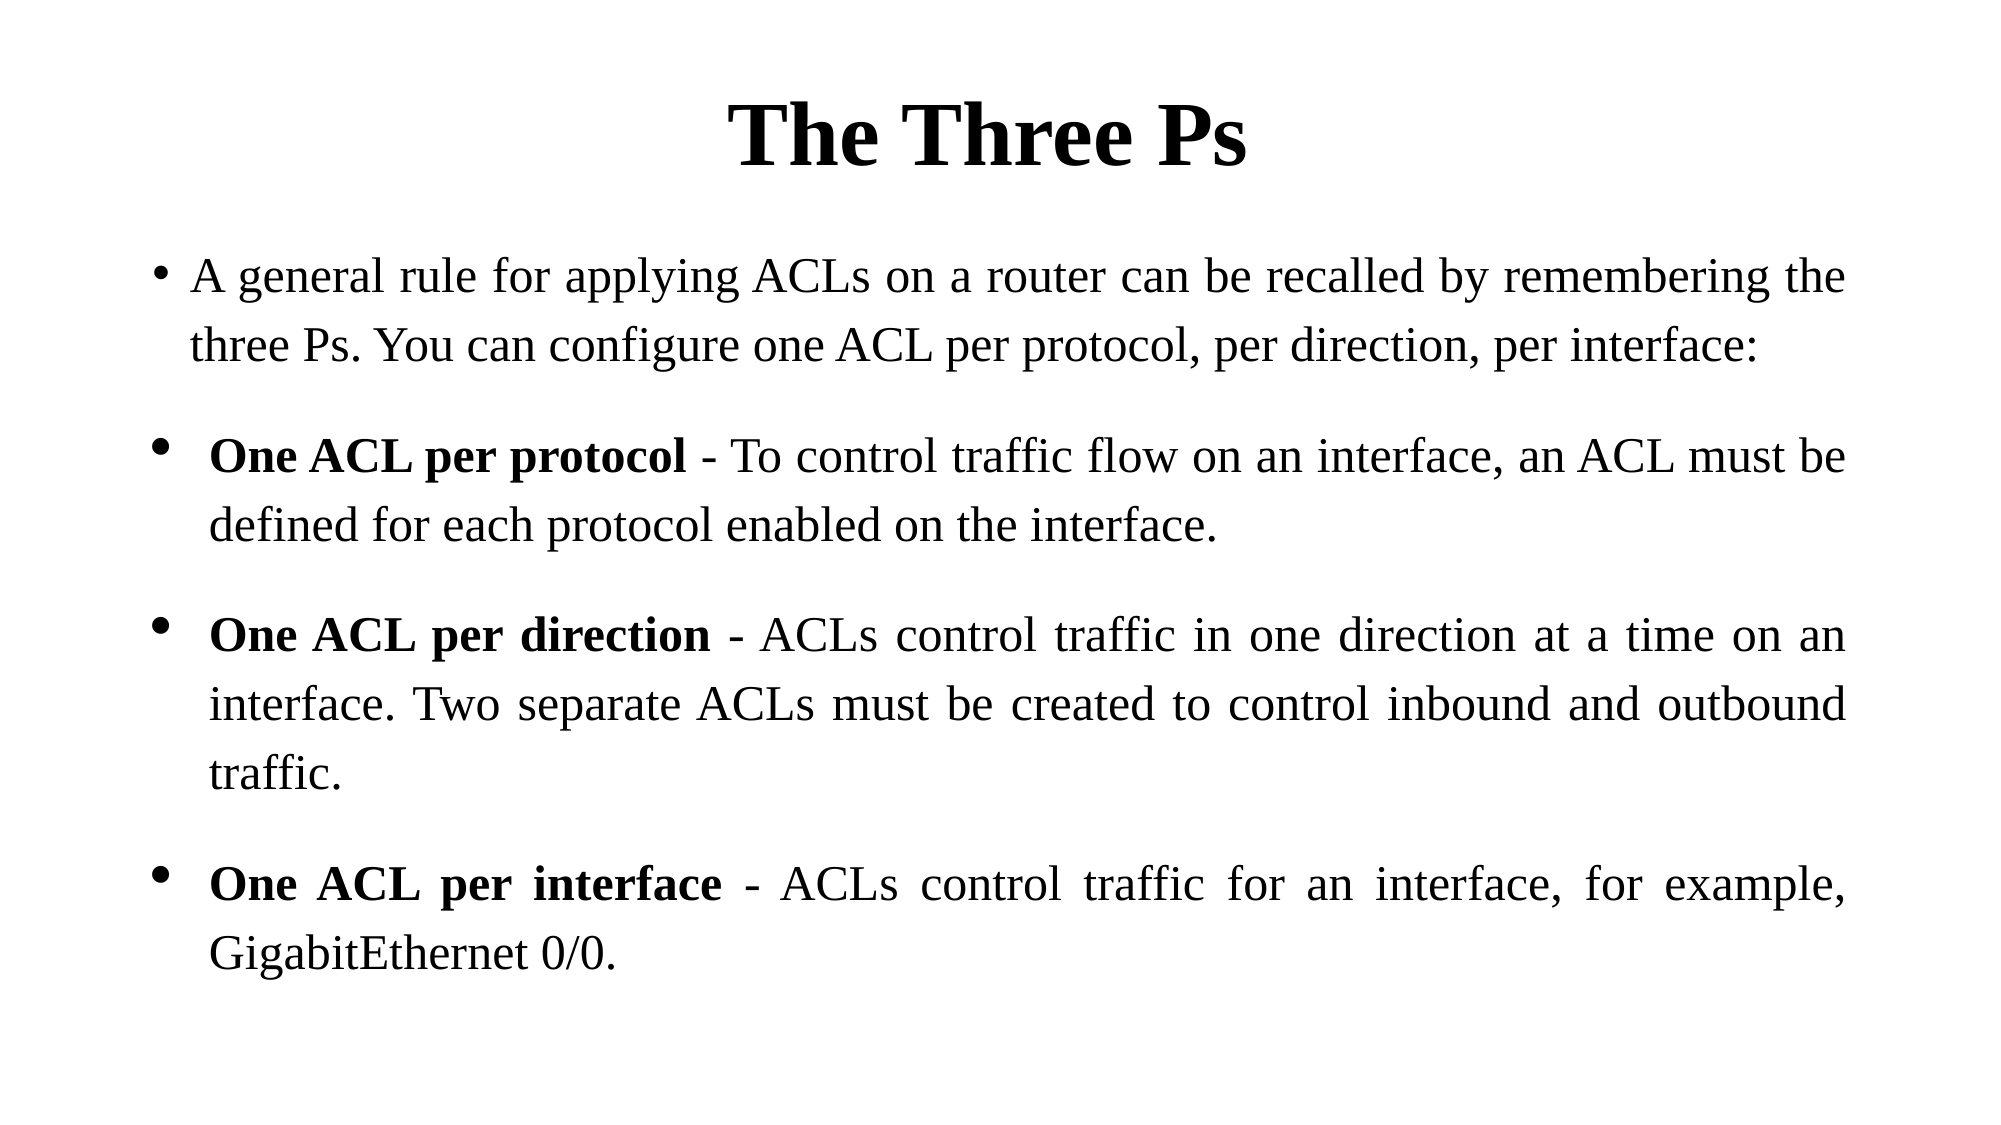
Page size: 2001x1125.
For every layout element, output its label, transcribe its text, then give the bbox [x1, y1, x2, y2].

title The Three Ps [137, 59, 1863, 212]
list A general rule for applying ACLs on a router can be recalled by remembering the three Ps. You can configure one ACL per protocol, per direction, per interface: One ACL per protocol - To control traffic flow on an interface, an ACL must be defined for each protocol enabled on the interface. One ACL per direction - ACLs control traffic in one direction at a time on an interface. Two separate ACLs must be created to control inbound and outbound traffic. One ACL per interface - ACLs control traffic for an interface, for example, GigabitEthernet 0/0. [137, 226, 1863, 1017]
